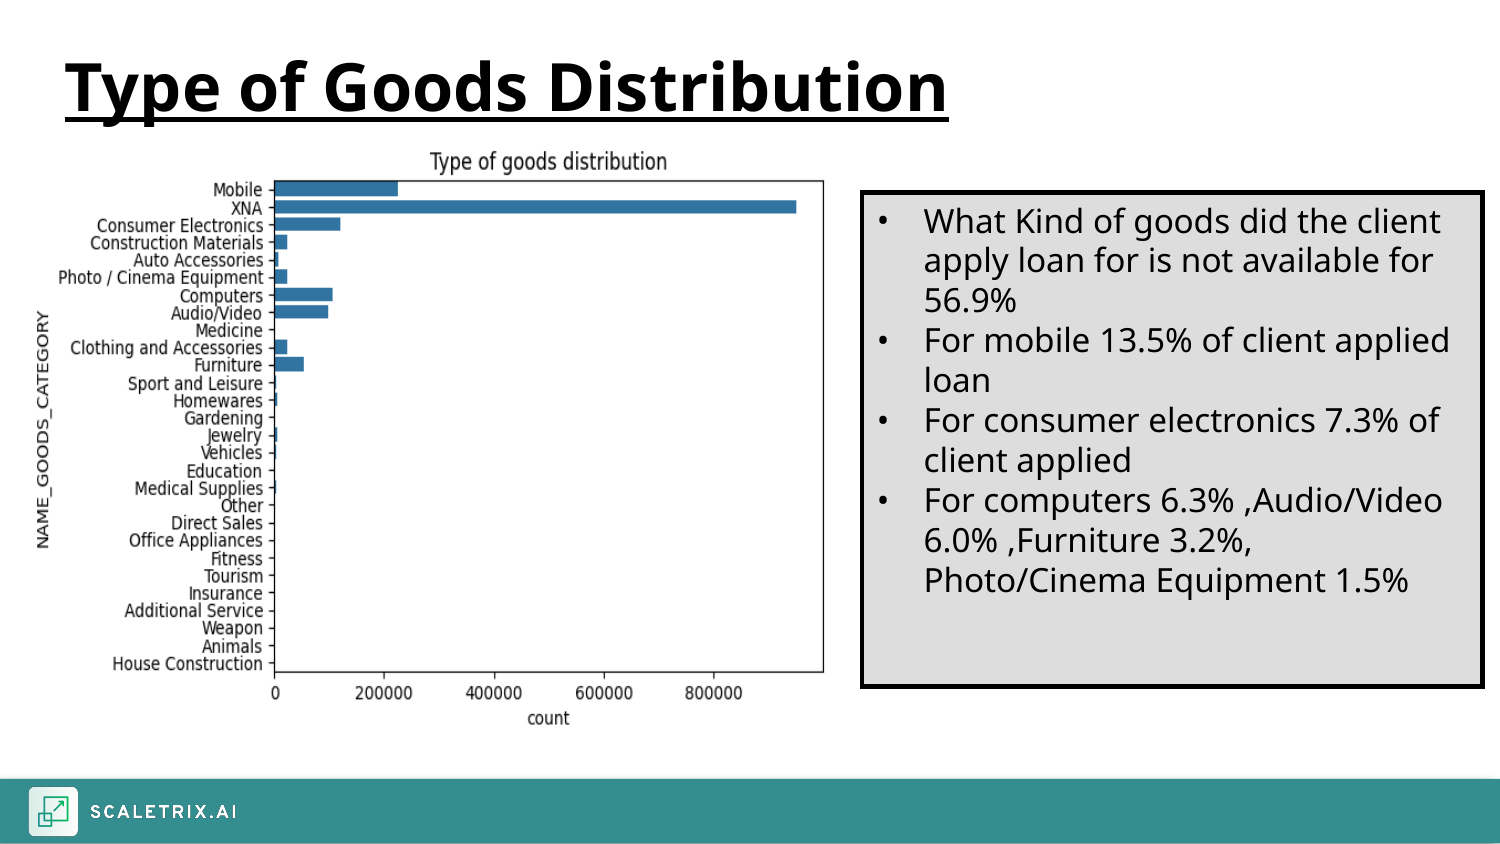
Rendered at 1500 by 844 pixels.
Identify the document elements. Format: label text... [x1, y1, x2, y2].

title Type of Goods Distribution [49, 0, 1363, 140]
picture [0, 783, 266, 844]
picture [24, 137, 834, 743]
list What Kind of goods did the client apply loan for is not available for 56.9% For mobile 13.5% of client applied loan For consumer electronics 7.3% of client applied For computers 6.3% ,Audio/Video 6.0% ,Furniture 3.2%, Photo/Cinema Equipment 1.5% [861, 192, 1483, 687]
